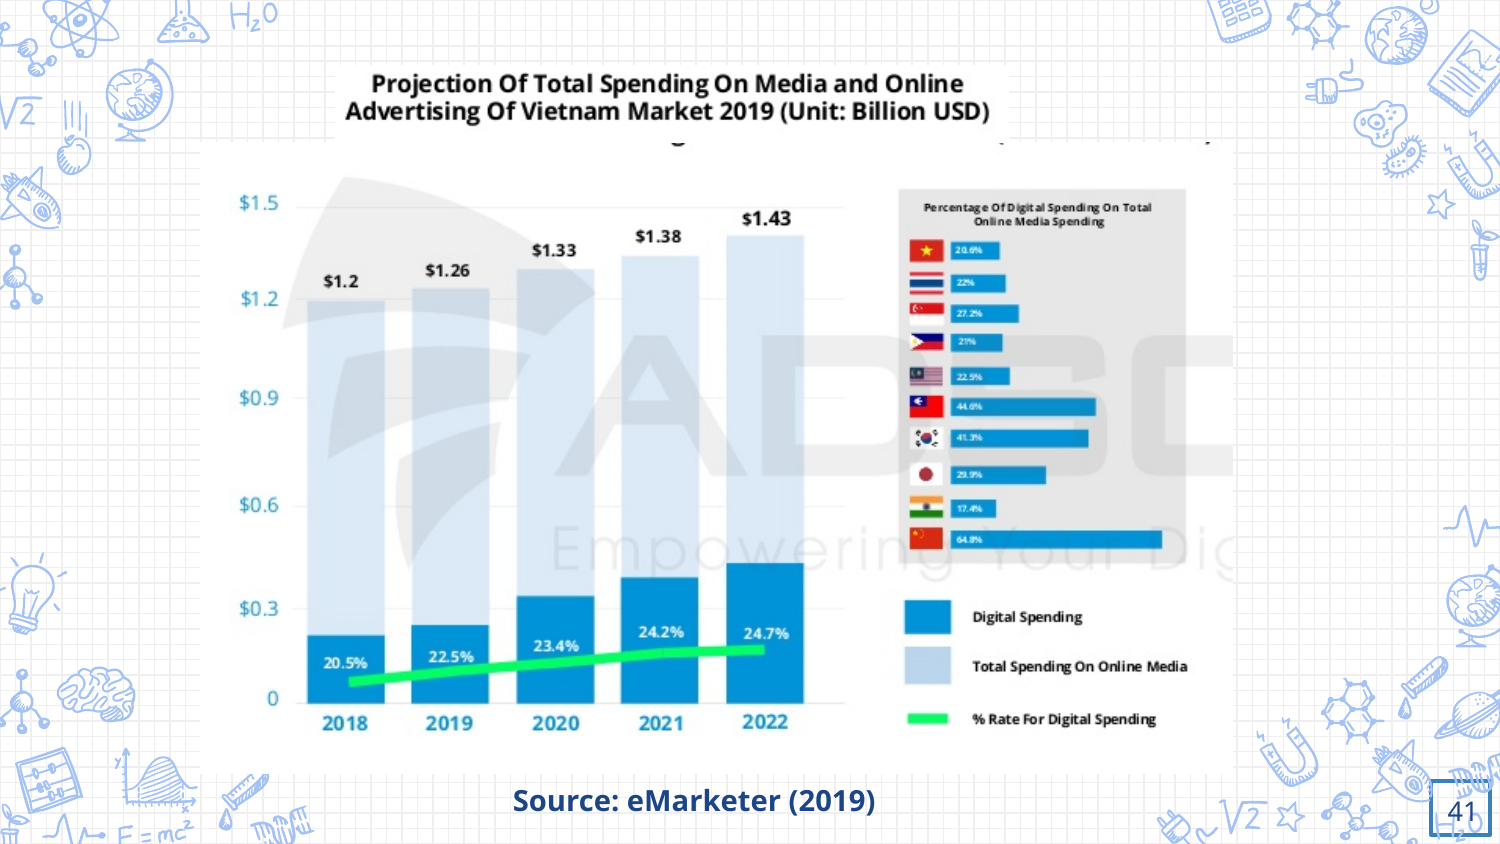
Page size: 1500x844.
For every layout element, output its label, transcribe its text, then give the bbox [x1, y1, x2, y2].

picture [200, 65, 1233, 775]
list Source: eMarketer (2019) [298, 783, 1091, 827]
slide_number 41 [1403, 779, 1494, 844]
